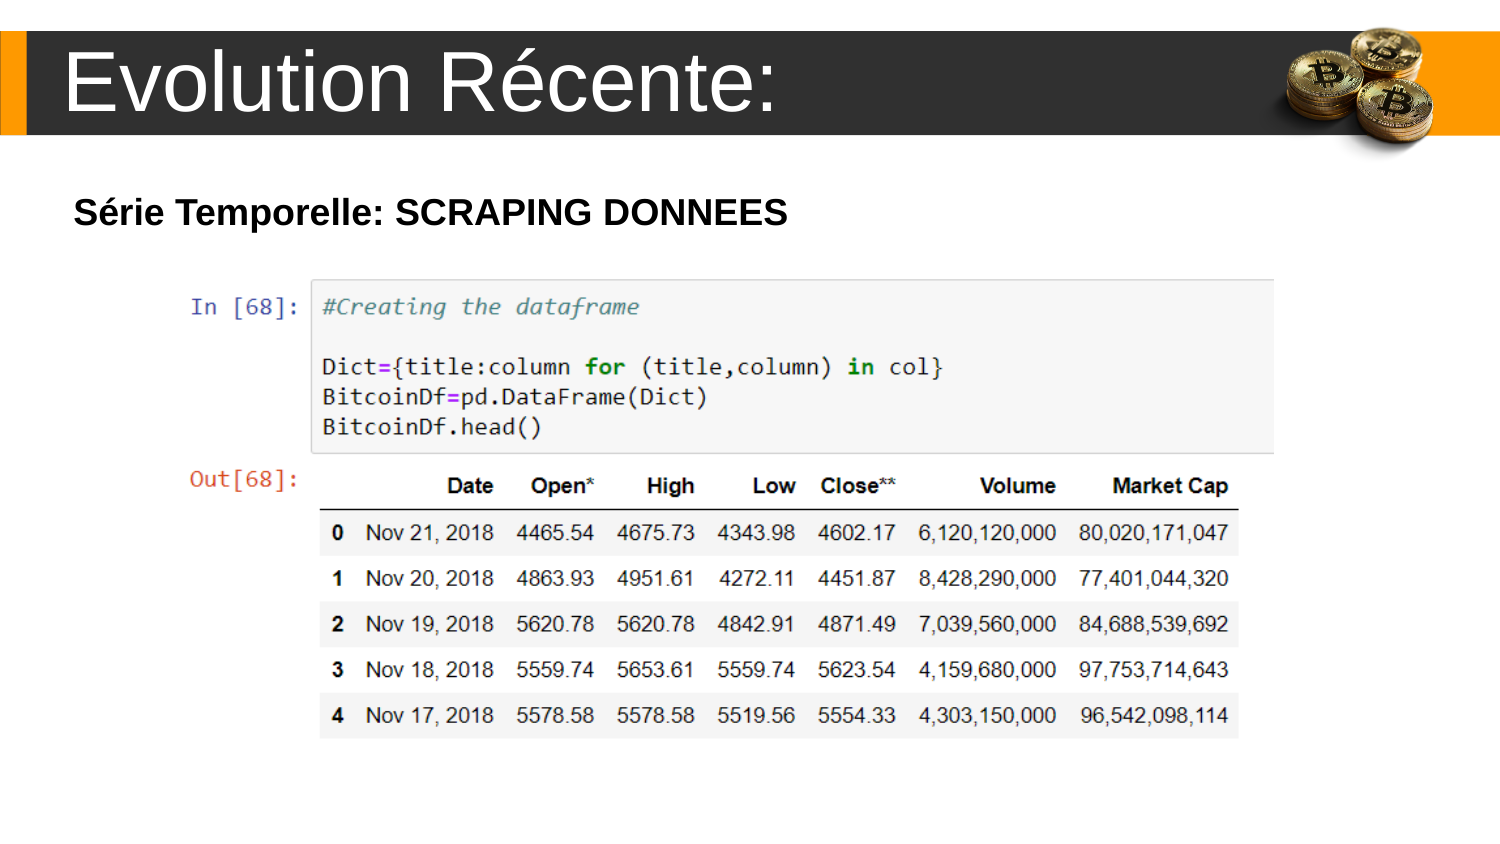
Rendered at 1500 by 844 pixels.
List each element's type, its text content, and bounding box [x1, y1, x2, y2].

picture [1255, 24, 1435, 166]
text_box Série Temporelle: SCRAPING DONNEES [58, 173, 1000, 263]
picture [153, 277, 1274, 754]
list Evolution Récente: [51, 38, 1284, 128]
